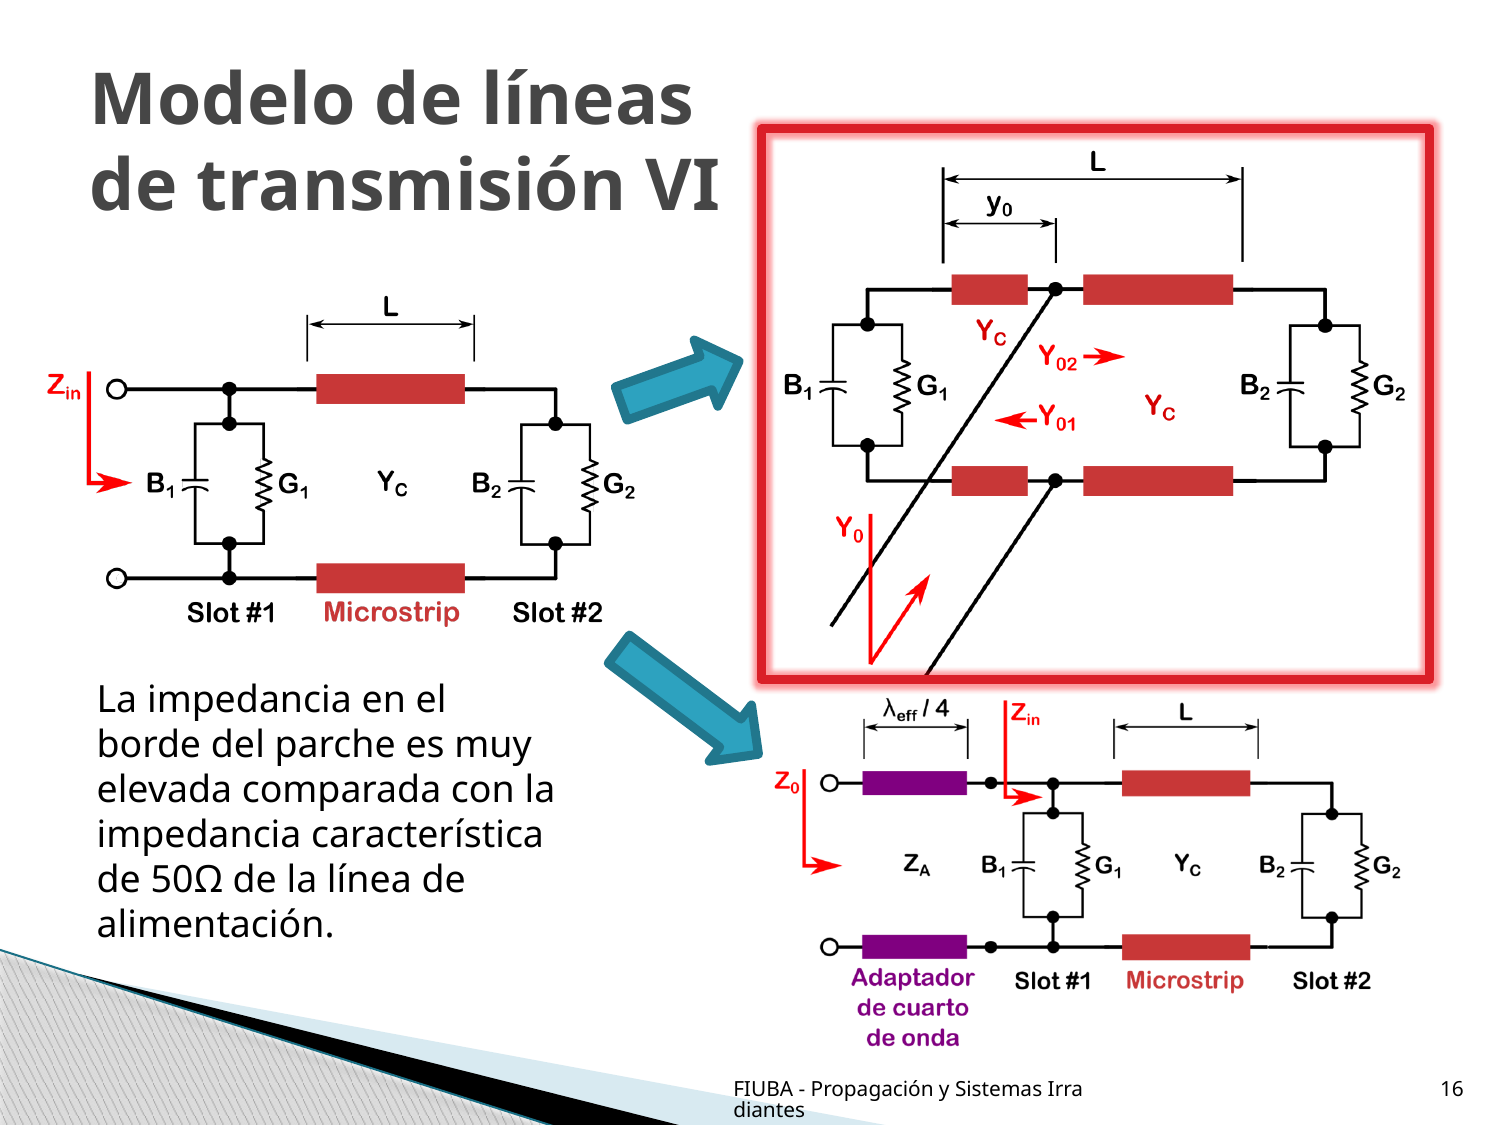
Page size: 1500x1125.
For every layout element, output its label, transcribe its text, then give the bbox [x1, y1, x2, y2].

text_box La impedancia en el borde del parche es muy elevada comparada con la impedancia característica de 50Ω de la línea de alimentación. [81, 684, 575, 953]
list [34, 280, 657, 673]
text_box [757, 124, 1434, 684]
text_box [662, 335, 744, 413]
text_box [628, 653, 755, 766]
picture [761, 140, 1419, 1061]
footer FIUBA - Propagación y Sistemas Irradiantes [718, 1051, 1105, 1112]
slide_number 16 [1418, 1051, 1479, 1112]
title Modelo de líneas de transmisión VI [75, 45, 1425, 233]
